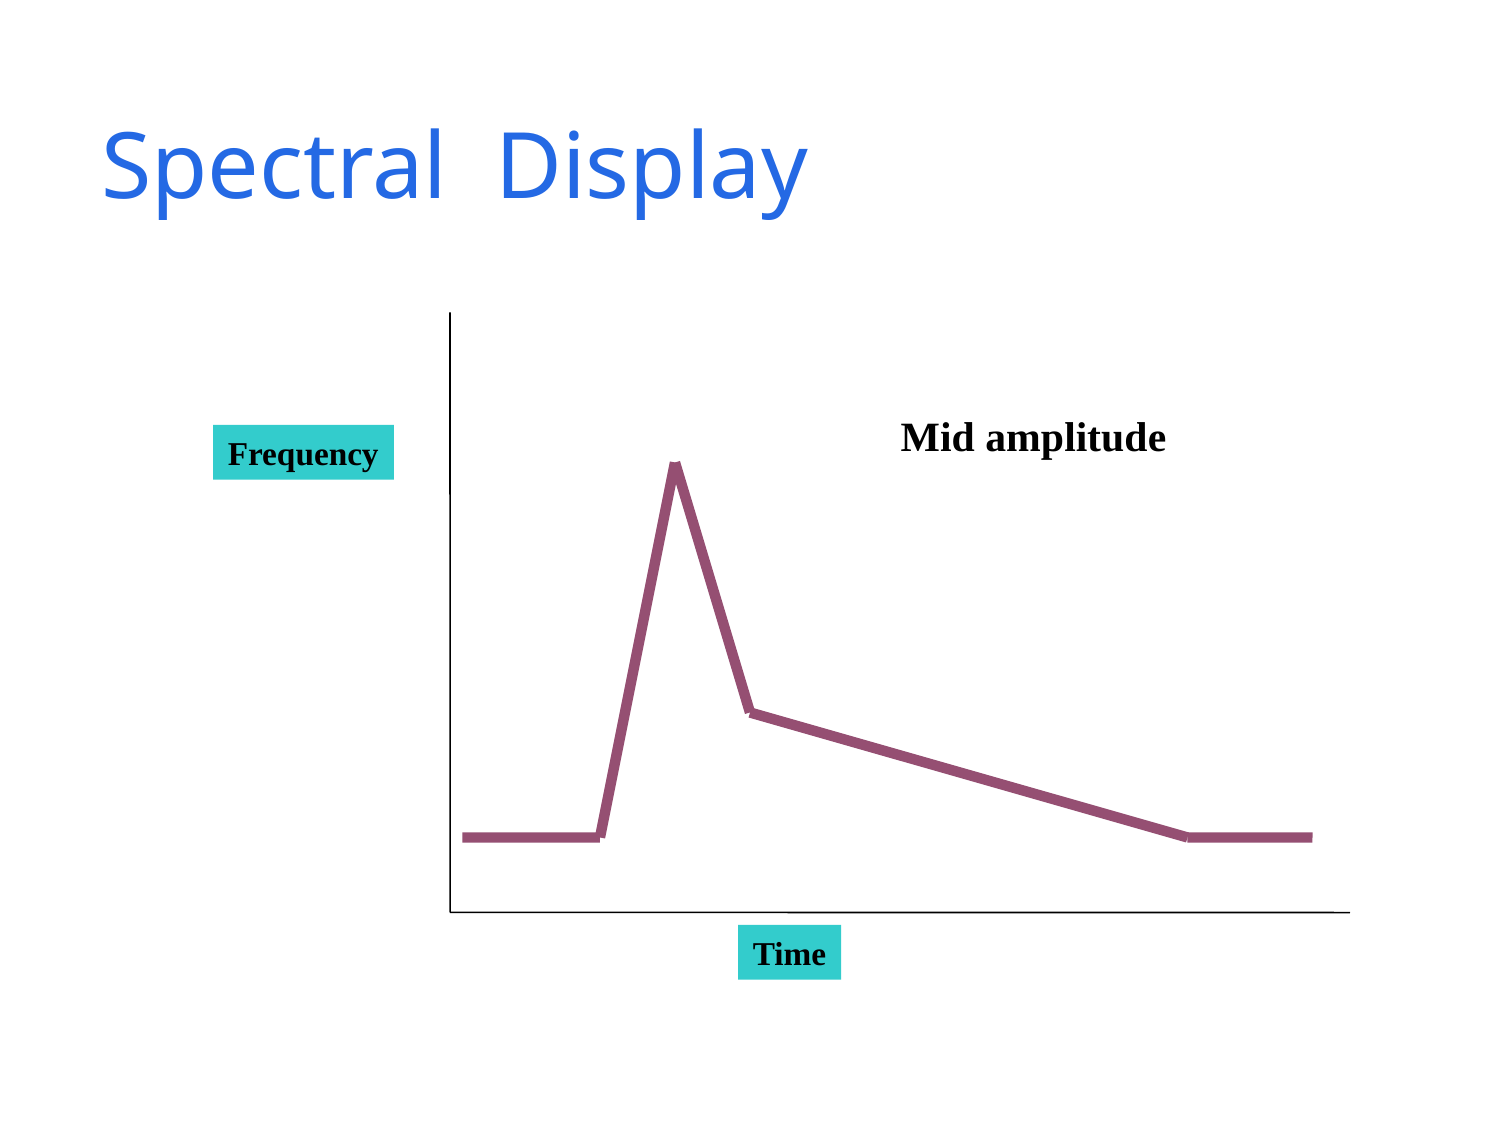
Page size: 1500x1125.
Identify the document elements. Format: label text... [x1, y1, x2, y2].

text_box Frequency [213, 424, 394, 480]
title Spectral Display [62, 99, 1413, 238]
text_box Mid amplitude [885, 402, 1182, 468]
text_box Time [738, 924, 842, 980]
